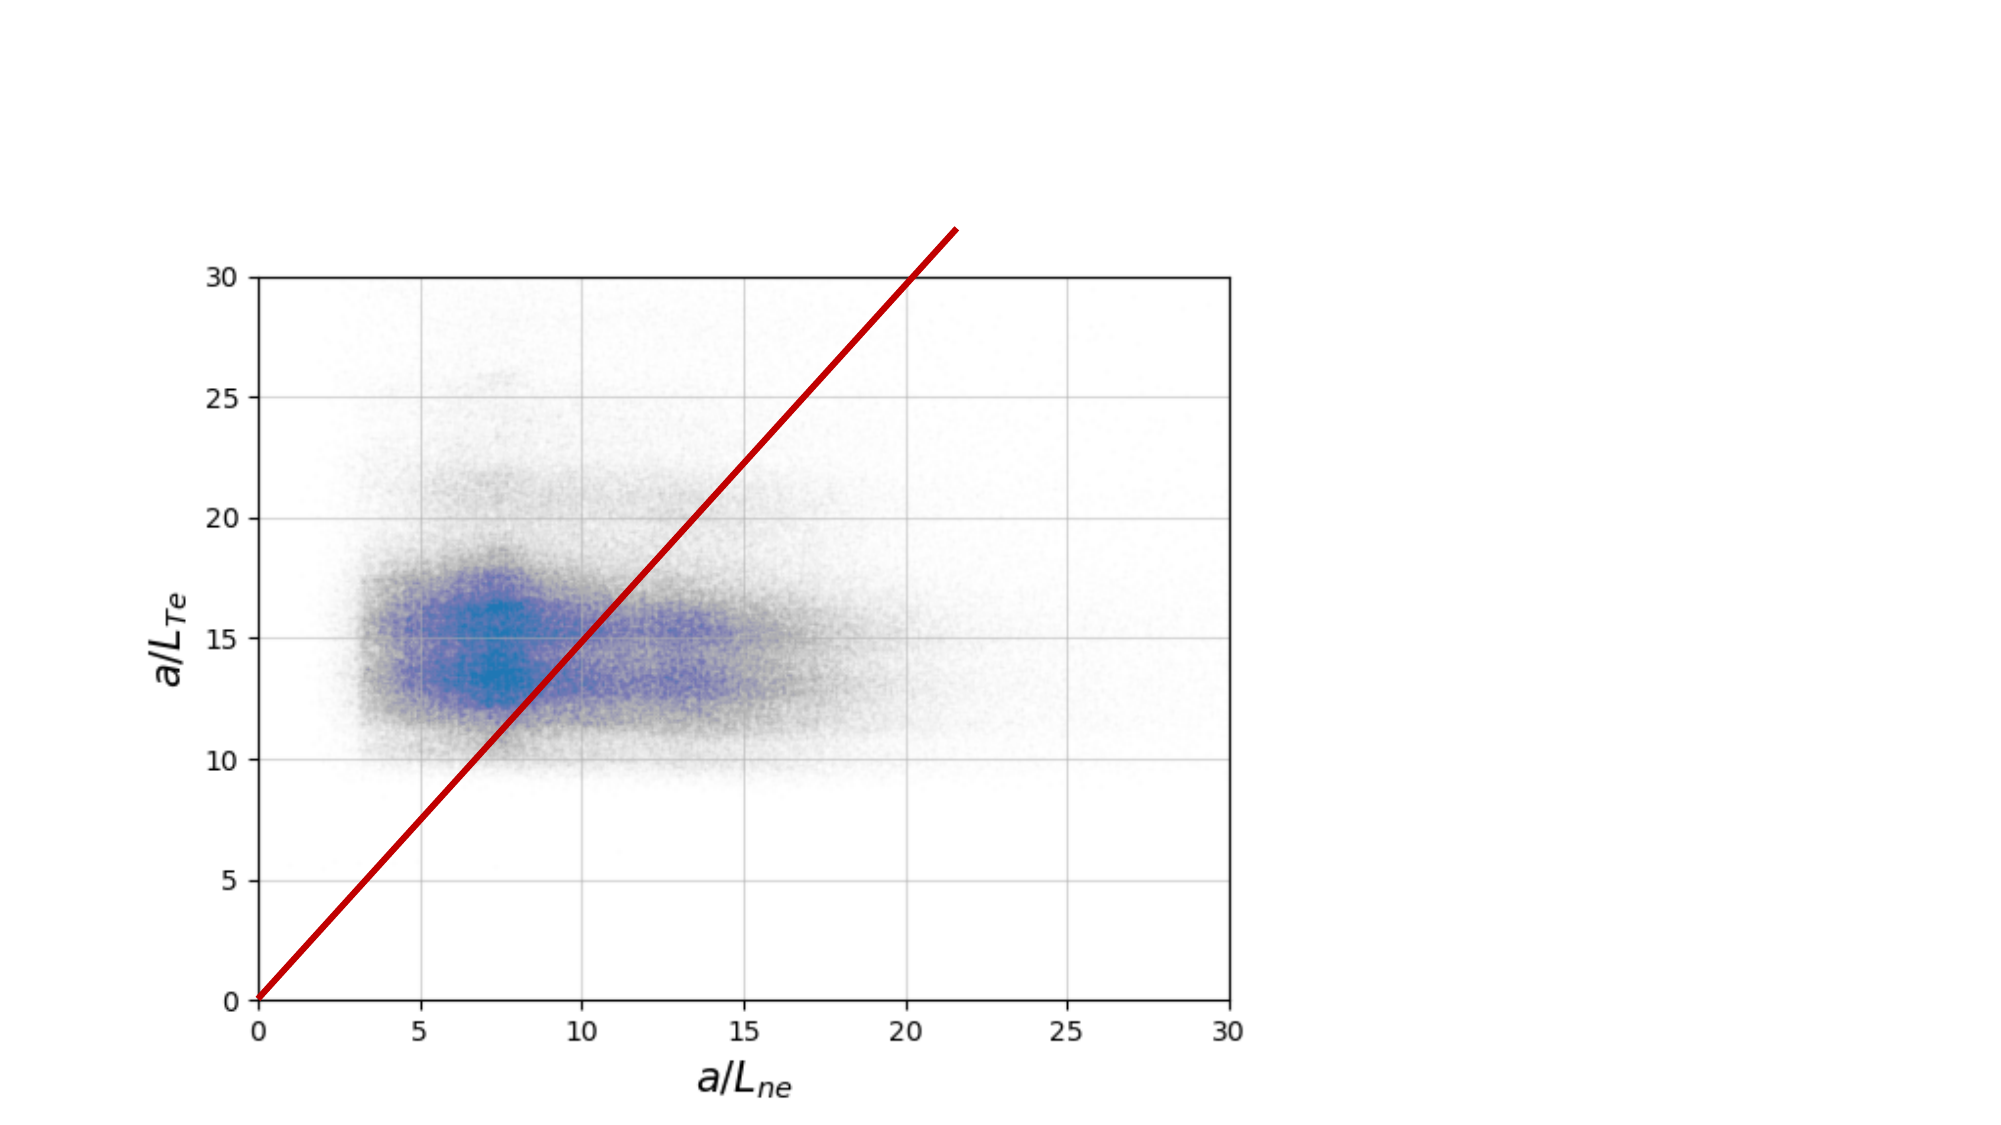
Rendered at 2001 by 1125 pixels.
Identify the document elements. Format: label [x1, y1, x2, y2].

text_box [257, 228, 957, 999]
picture [137, 246, 1255, 1102]
